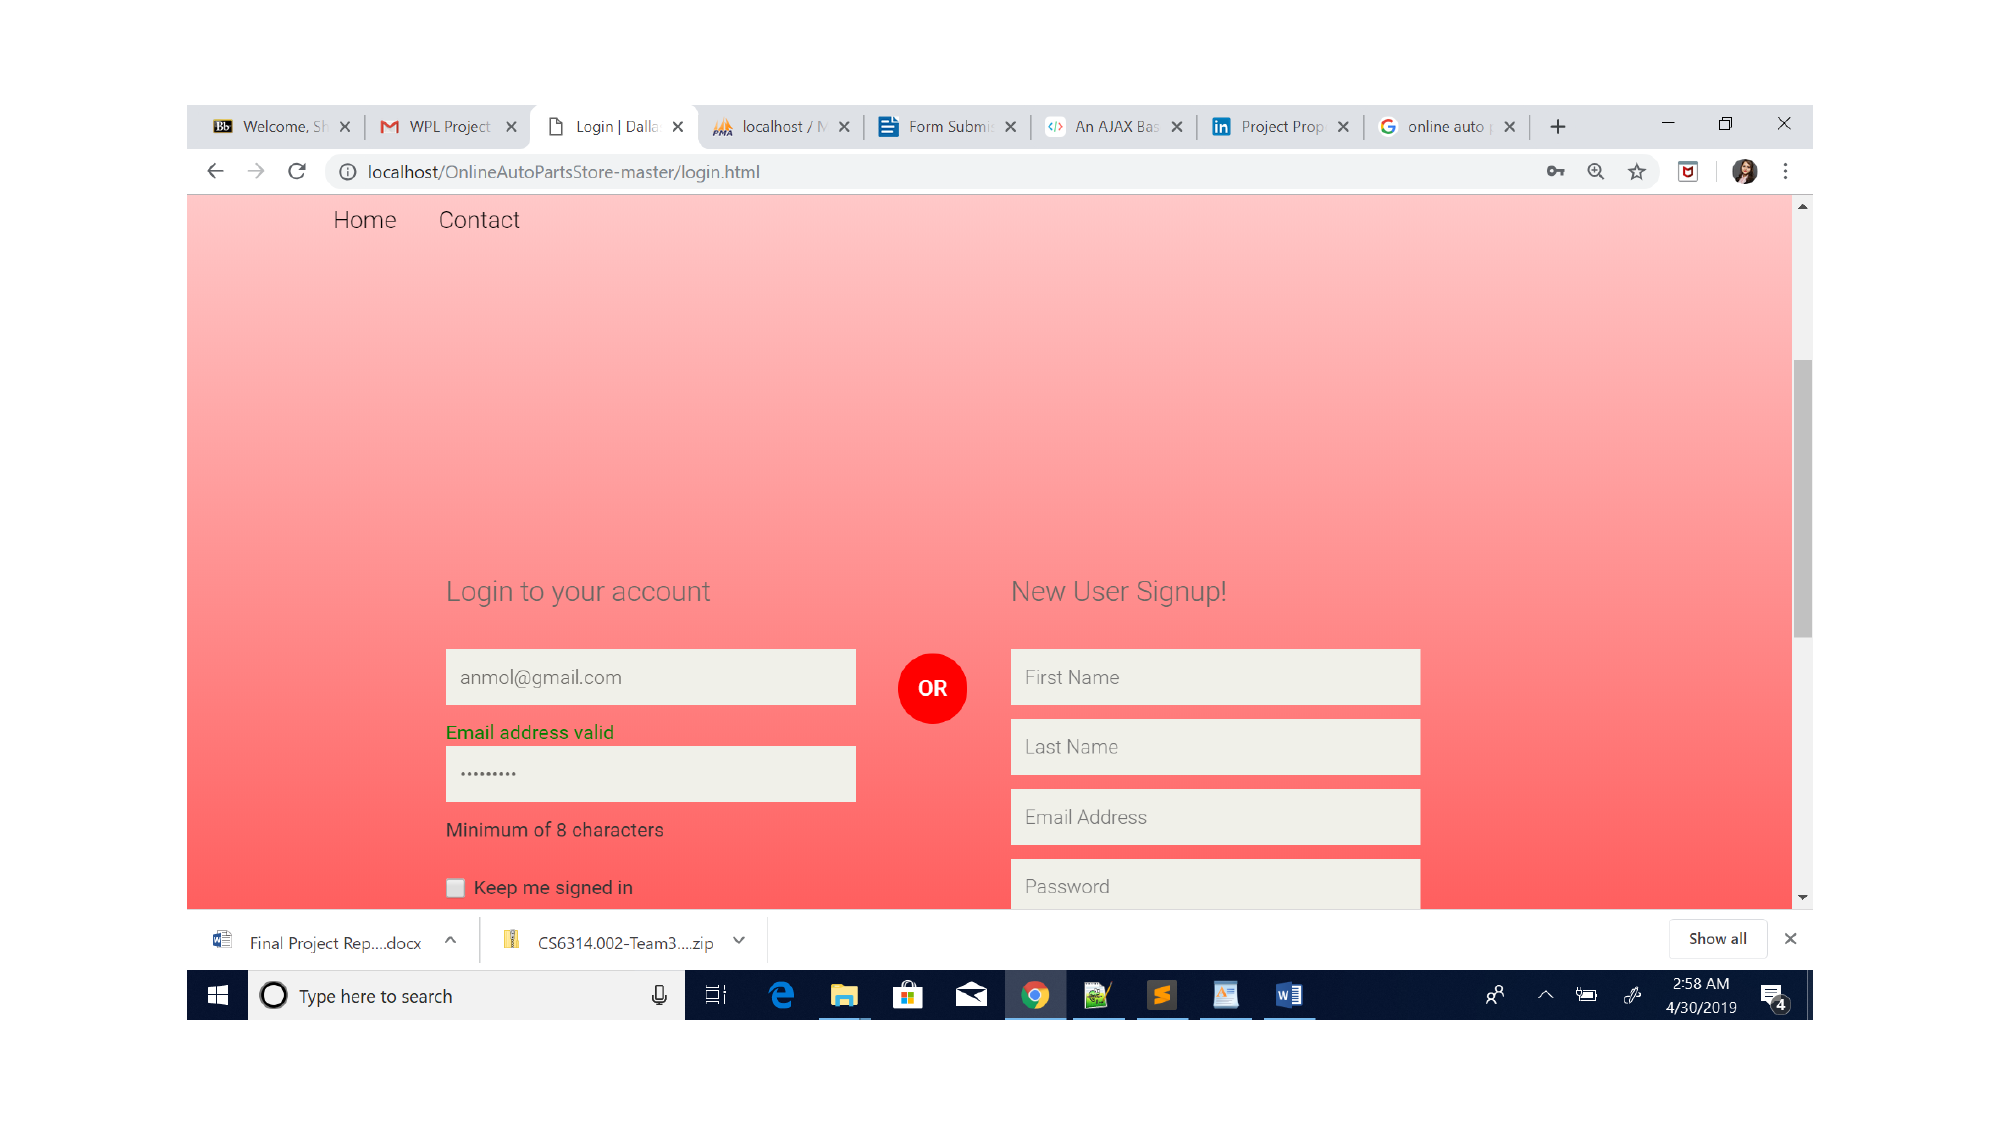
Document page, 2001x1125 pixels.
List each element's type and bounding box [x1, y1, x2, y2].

picture [187, 105, 1813, 1020]
